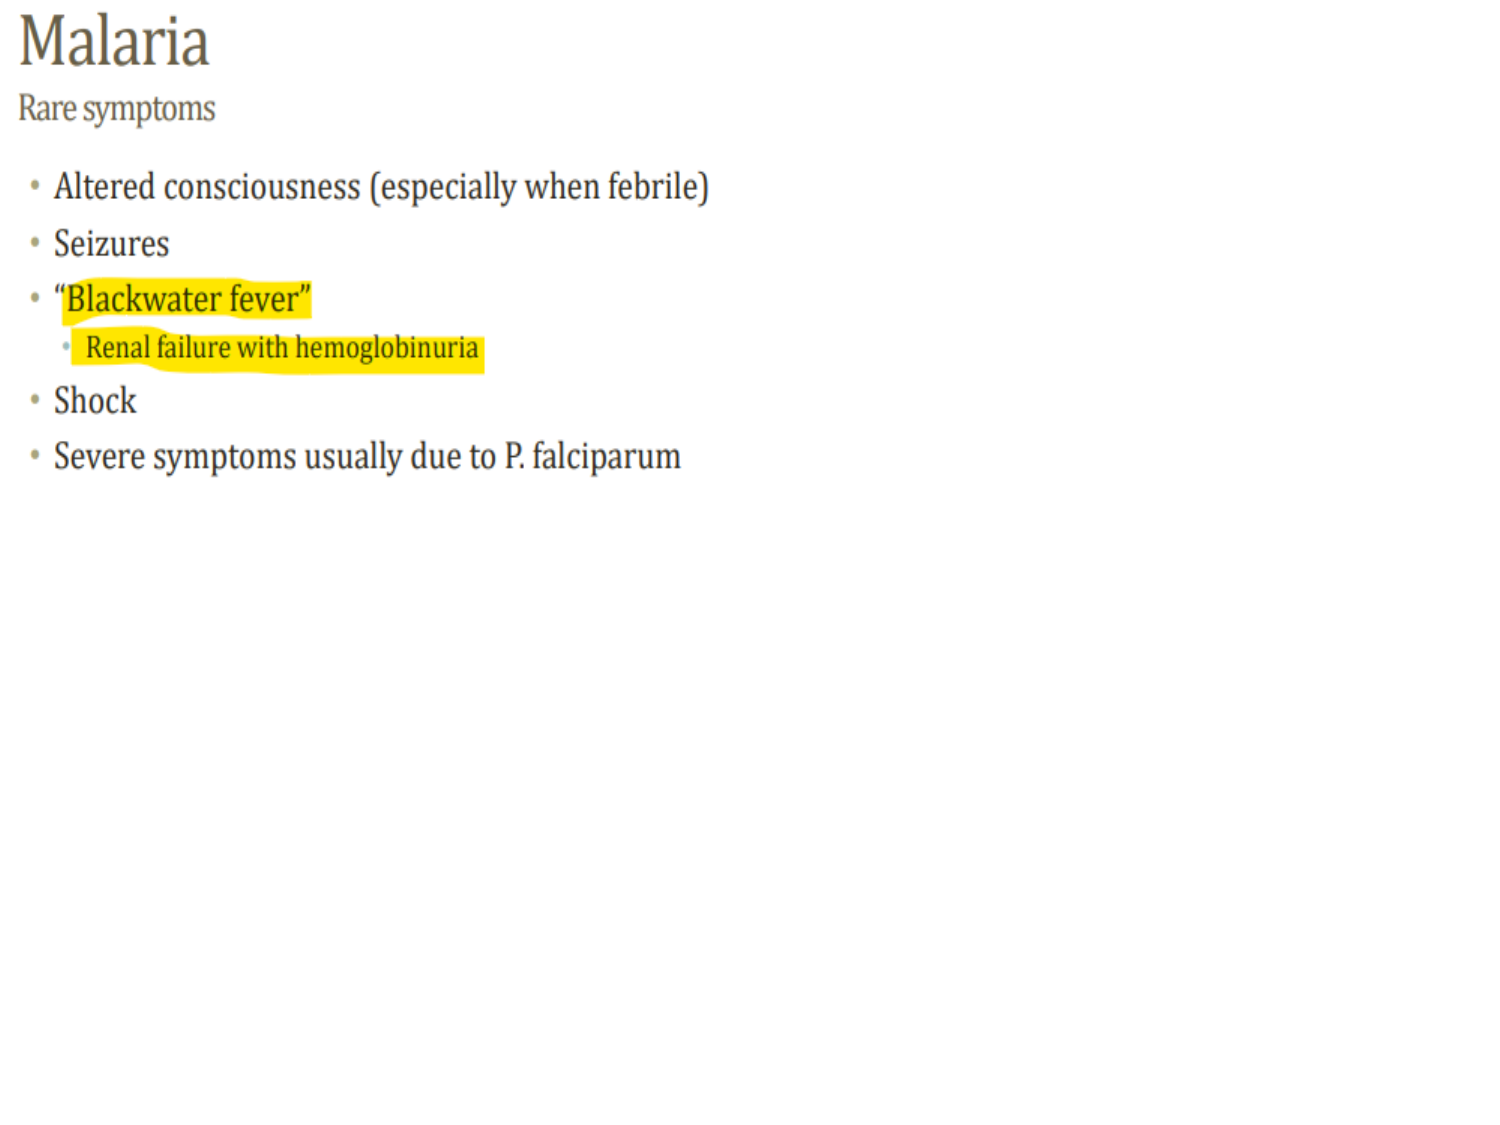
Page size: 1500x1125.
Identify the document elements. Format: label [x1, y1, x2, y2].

picture [0, 0, 786, 531]
